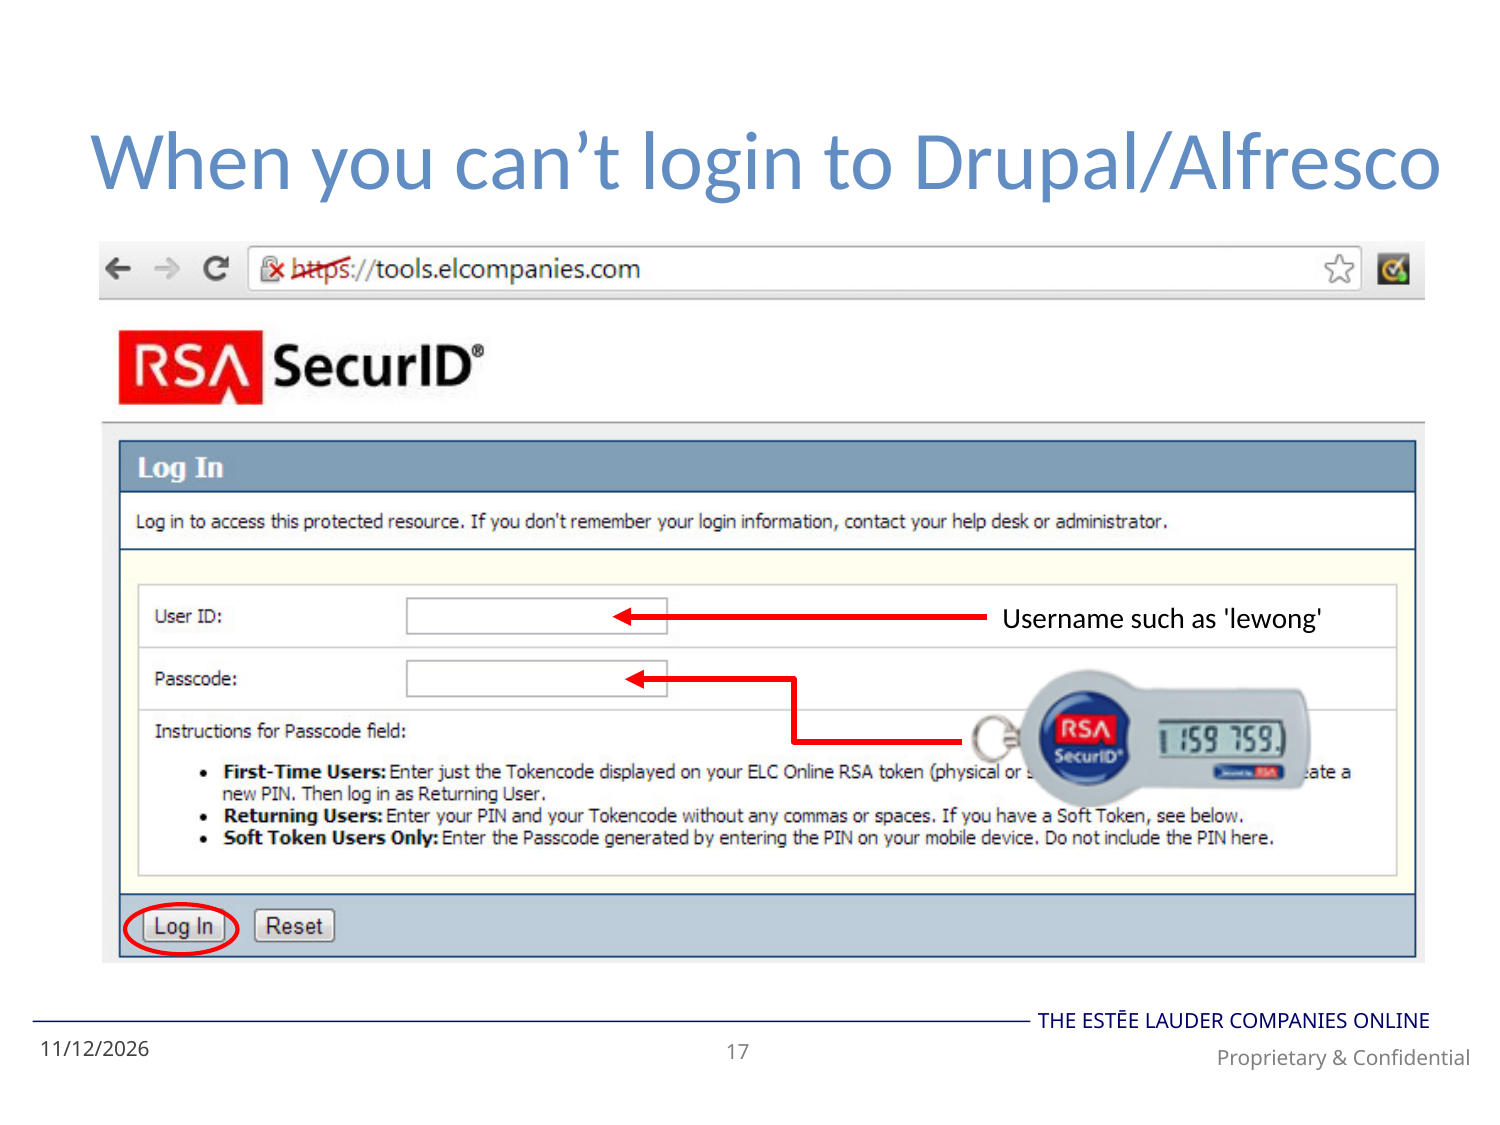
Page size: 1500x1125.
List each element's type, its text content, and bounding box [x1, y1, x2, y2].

title When you can’t login to Drupal/Alfresco [75, 87, 1475, 225]
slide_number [24, 1020, 338, 1081]
picture [99, 241, 1426, 963]
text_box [624, 678, 963, 742]
list [75, 220, 1425, 963]
